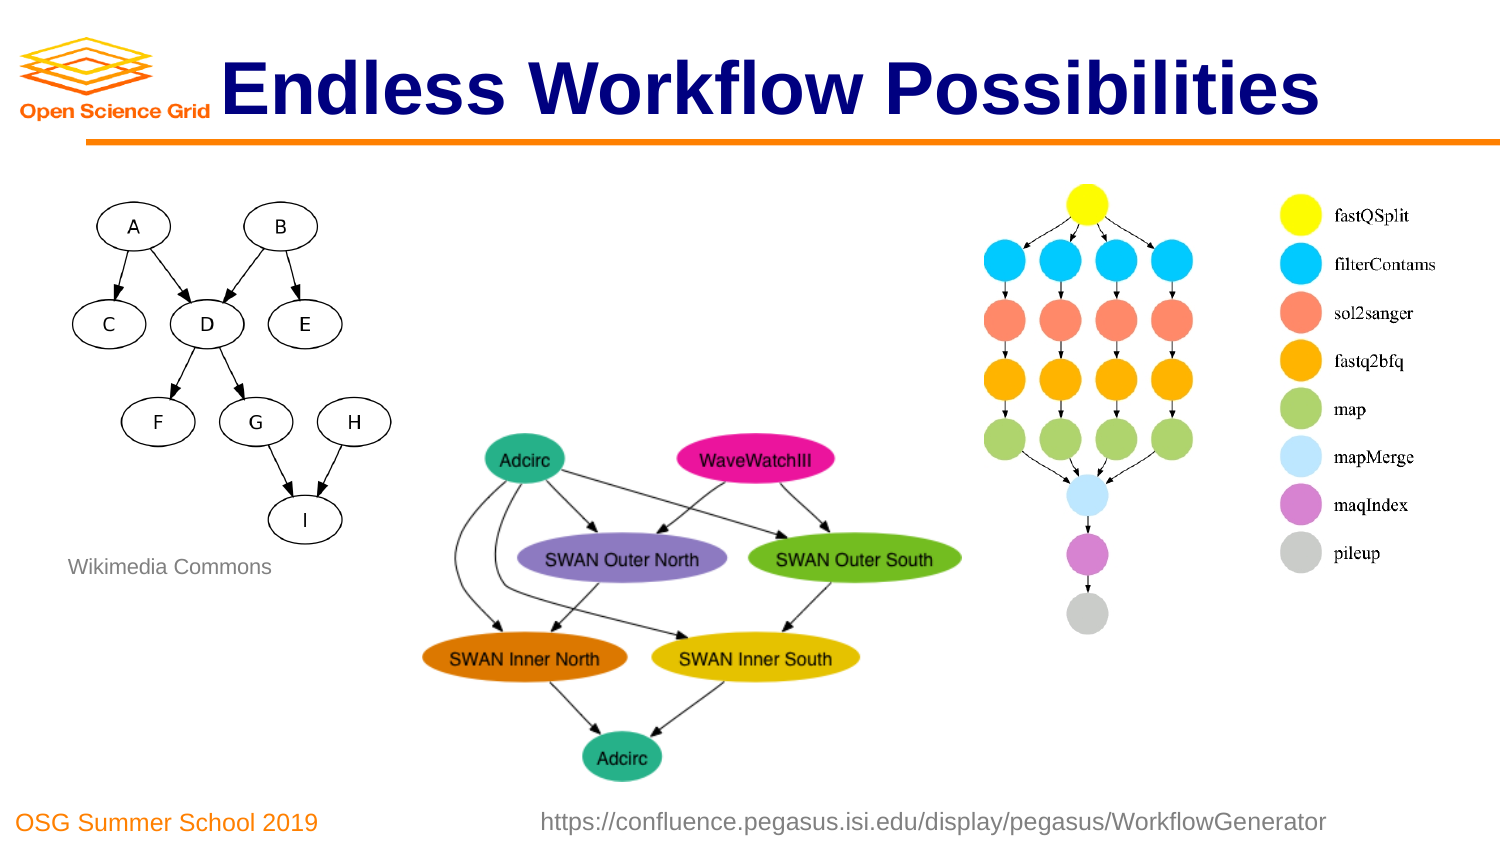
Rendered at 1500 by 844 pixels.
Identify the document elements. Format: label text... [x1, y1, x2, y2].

text_box https://confluence.pegasus.isi.edu/display/pegasus/WorkflowGenerator [525, 798, 1393, 843]
text_box Wikimedia Commons [53, 545, 417, 587]
picture [422, 433, 962, 782]
picture [984, 183, 1500, 635]
picture [64, 195, 398, 553]
picture [0, 20, 201, 134]
title Endless Workflow Possibilities [201, 14, 1342, 155]
